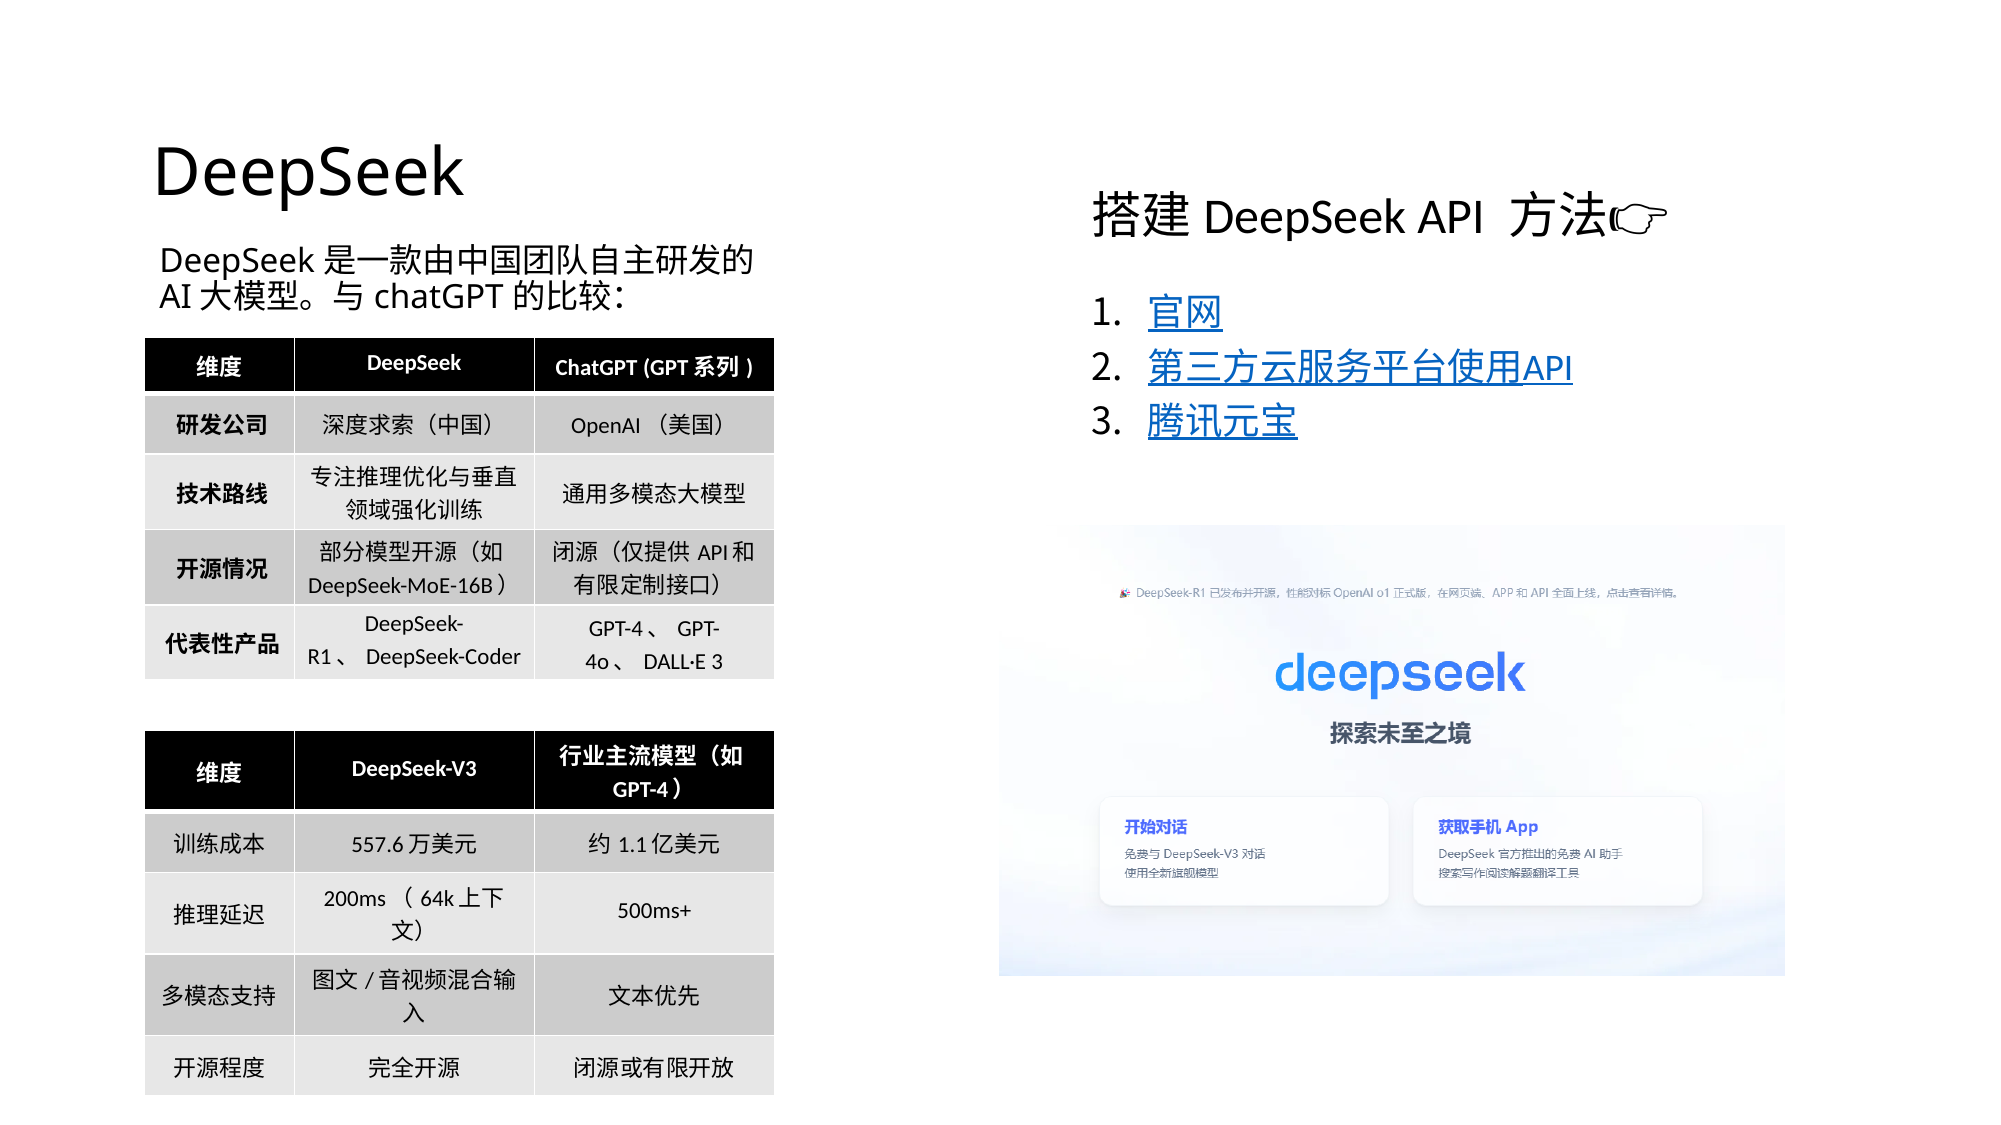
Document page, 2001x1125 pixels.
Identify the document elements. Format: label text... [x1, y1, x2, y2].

table_cell 闭源或有限开放 [535, 1036, 774, 1095]
table_header DeepSeek-V3 [295, 731, 534, 809]
table_cell 图文/音视频混合输入 [295, 955, 534, 1035]
table_cell OpenAI（美国） [535, 396, 774, 453]
title DeepSeek [137, 75, 783, 218]
text_box 搭建DeepSeek API 方法👉 官网 第三方云服务平台使用API 腾讯元宝 [1076, 175, 1684, 504]
picture [999, 525, 1785, 976]
table_cell 部分模型开源（如DeepSeek-MoE-16B） [295, 530, 534, 604]
table_cell 推理延迟 [145, 873, 294, 953]
table_cell GPT-4、GPT-4o、DALL·E 3 [535, 606, 774, 679]
table_cell 训练成本 [145, 814, 294, 872]
table_cell 文本优先 [535, 955, 774, 1035]
table_header 维度 [145, 731, 294, 809]
table_cell 557.6万美元 [295, 814, 534, 872]
table_cell ​代表性产品​ [145, 606, 294, 679]
table_header ​DeepSeek​ [295, 338, 534, 391]
table_cell ​技术路线​ [145, 455, 294, 529]
table_cell 200ms（64k上下文） [295, 873, 534, 953]
table_header 维度​ [145, 338, 294, 391]
table_cell 完全开源 [295, 1036, 534, 1095]
table_cell 约1.1亿美元 [535, 814, 774, 872]
table_cell ​开源情况​ [145, 530, 294, 604]
table_header 行业主流模型（如GPT-4） [535, 731, 774, 809]
table_cell 开源程度 [145, 1036, 294, 1095]
table_cell 多模态支持 [145, 955, 294, 1035]
table_cell ​研发公司​ [145, 396, 294, 453]
table_cell 闭源（仅提供API和有限定制接口） [535, 530, 774, 604]
table_cell 500ms+ [535, 873, 774, 953]
table_cell 通用多模态大模型 [535, 455, 774, 529]
table_cell 专注推理优化与垂直领域强化训练 [295, 455, 534, 529]
list DeepSeek是一款由中国团队自主研发的AI大模型。与chatGPT的比较： [144, 236, 790, 862]
table_cell DeepSeek-R1、DeepSeek-Coder [295, 606, 534, 679]
table_cell 深度求索（中国） [295, 396, 534, 453]
table_header ​ChatGPT (GPT系列) [535, 338, 774, 391]
